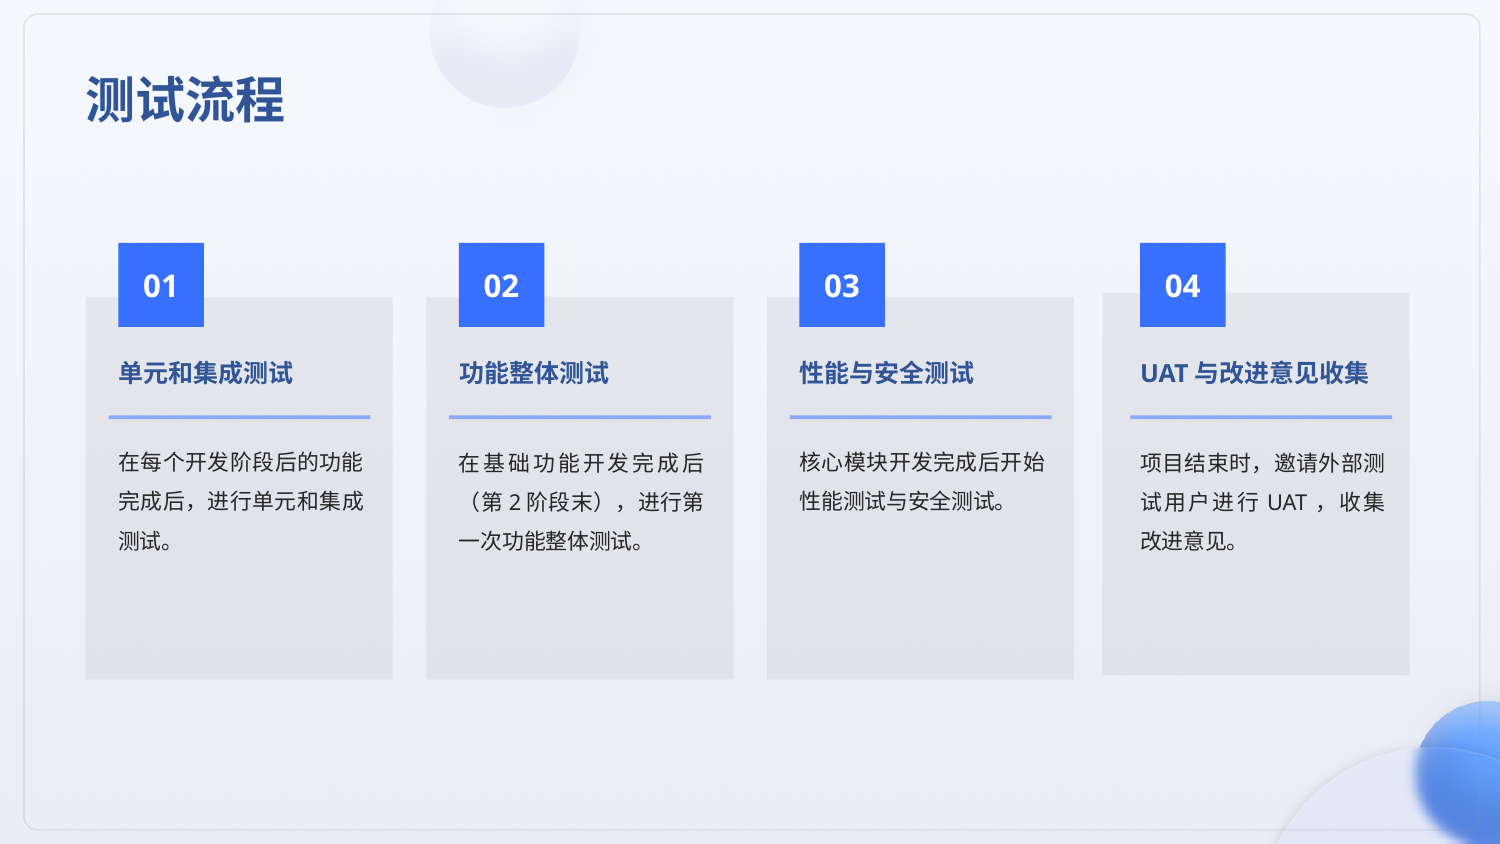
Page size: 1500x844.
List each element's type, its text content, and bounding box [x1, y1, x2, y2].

text_box 在基础功能开发完成后（第2阶段末），进行第一次功能整体测试。 [458, 436, 705, 653]
text_box 单元和集成测试 [118, 344, 365, 400]
text_box 性能与安全测试 [799, 344, 1045, 400]
text_box 测试流程 [85, 44, 1415, 133]
text_box [766, 296, 1075, 680]
text_box 核心模块开发完成后开始性能测试与安全测试。 [799, 435, 1045, 653]
text_box [425, 296, 734, 680]
text_box 项目结束时，邀请外部测试用户进行UAT，收集改进意见。 [1140, 436, 1386, 653]
text_box [1101, 292, 1410, 677]
text_box [85, 296, 394, 680]
text_box 02 [458, 242, 545, 328]
text_box 01 [117, 242, 205, 328]
text_box 04 [1139, 242, 1227, 328]
text_box 03 [798, 242, 886, 328]
picture [0, 0, 1500, 844]
text_box 功能整体测试 [459, 344, 706, 400]
text_box 在每个开发阶段后的功能完成后，进行单元和集成测试。 [118, 435, 364, 653]
text_box UAT与改进意见收集 [1140, 344, 1386, 400]
